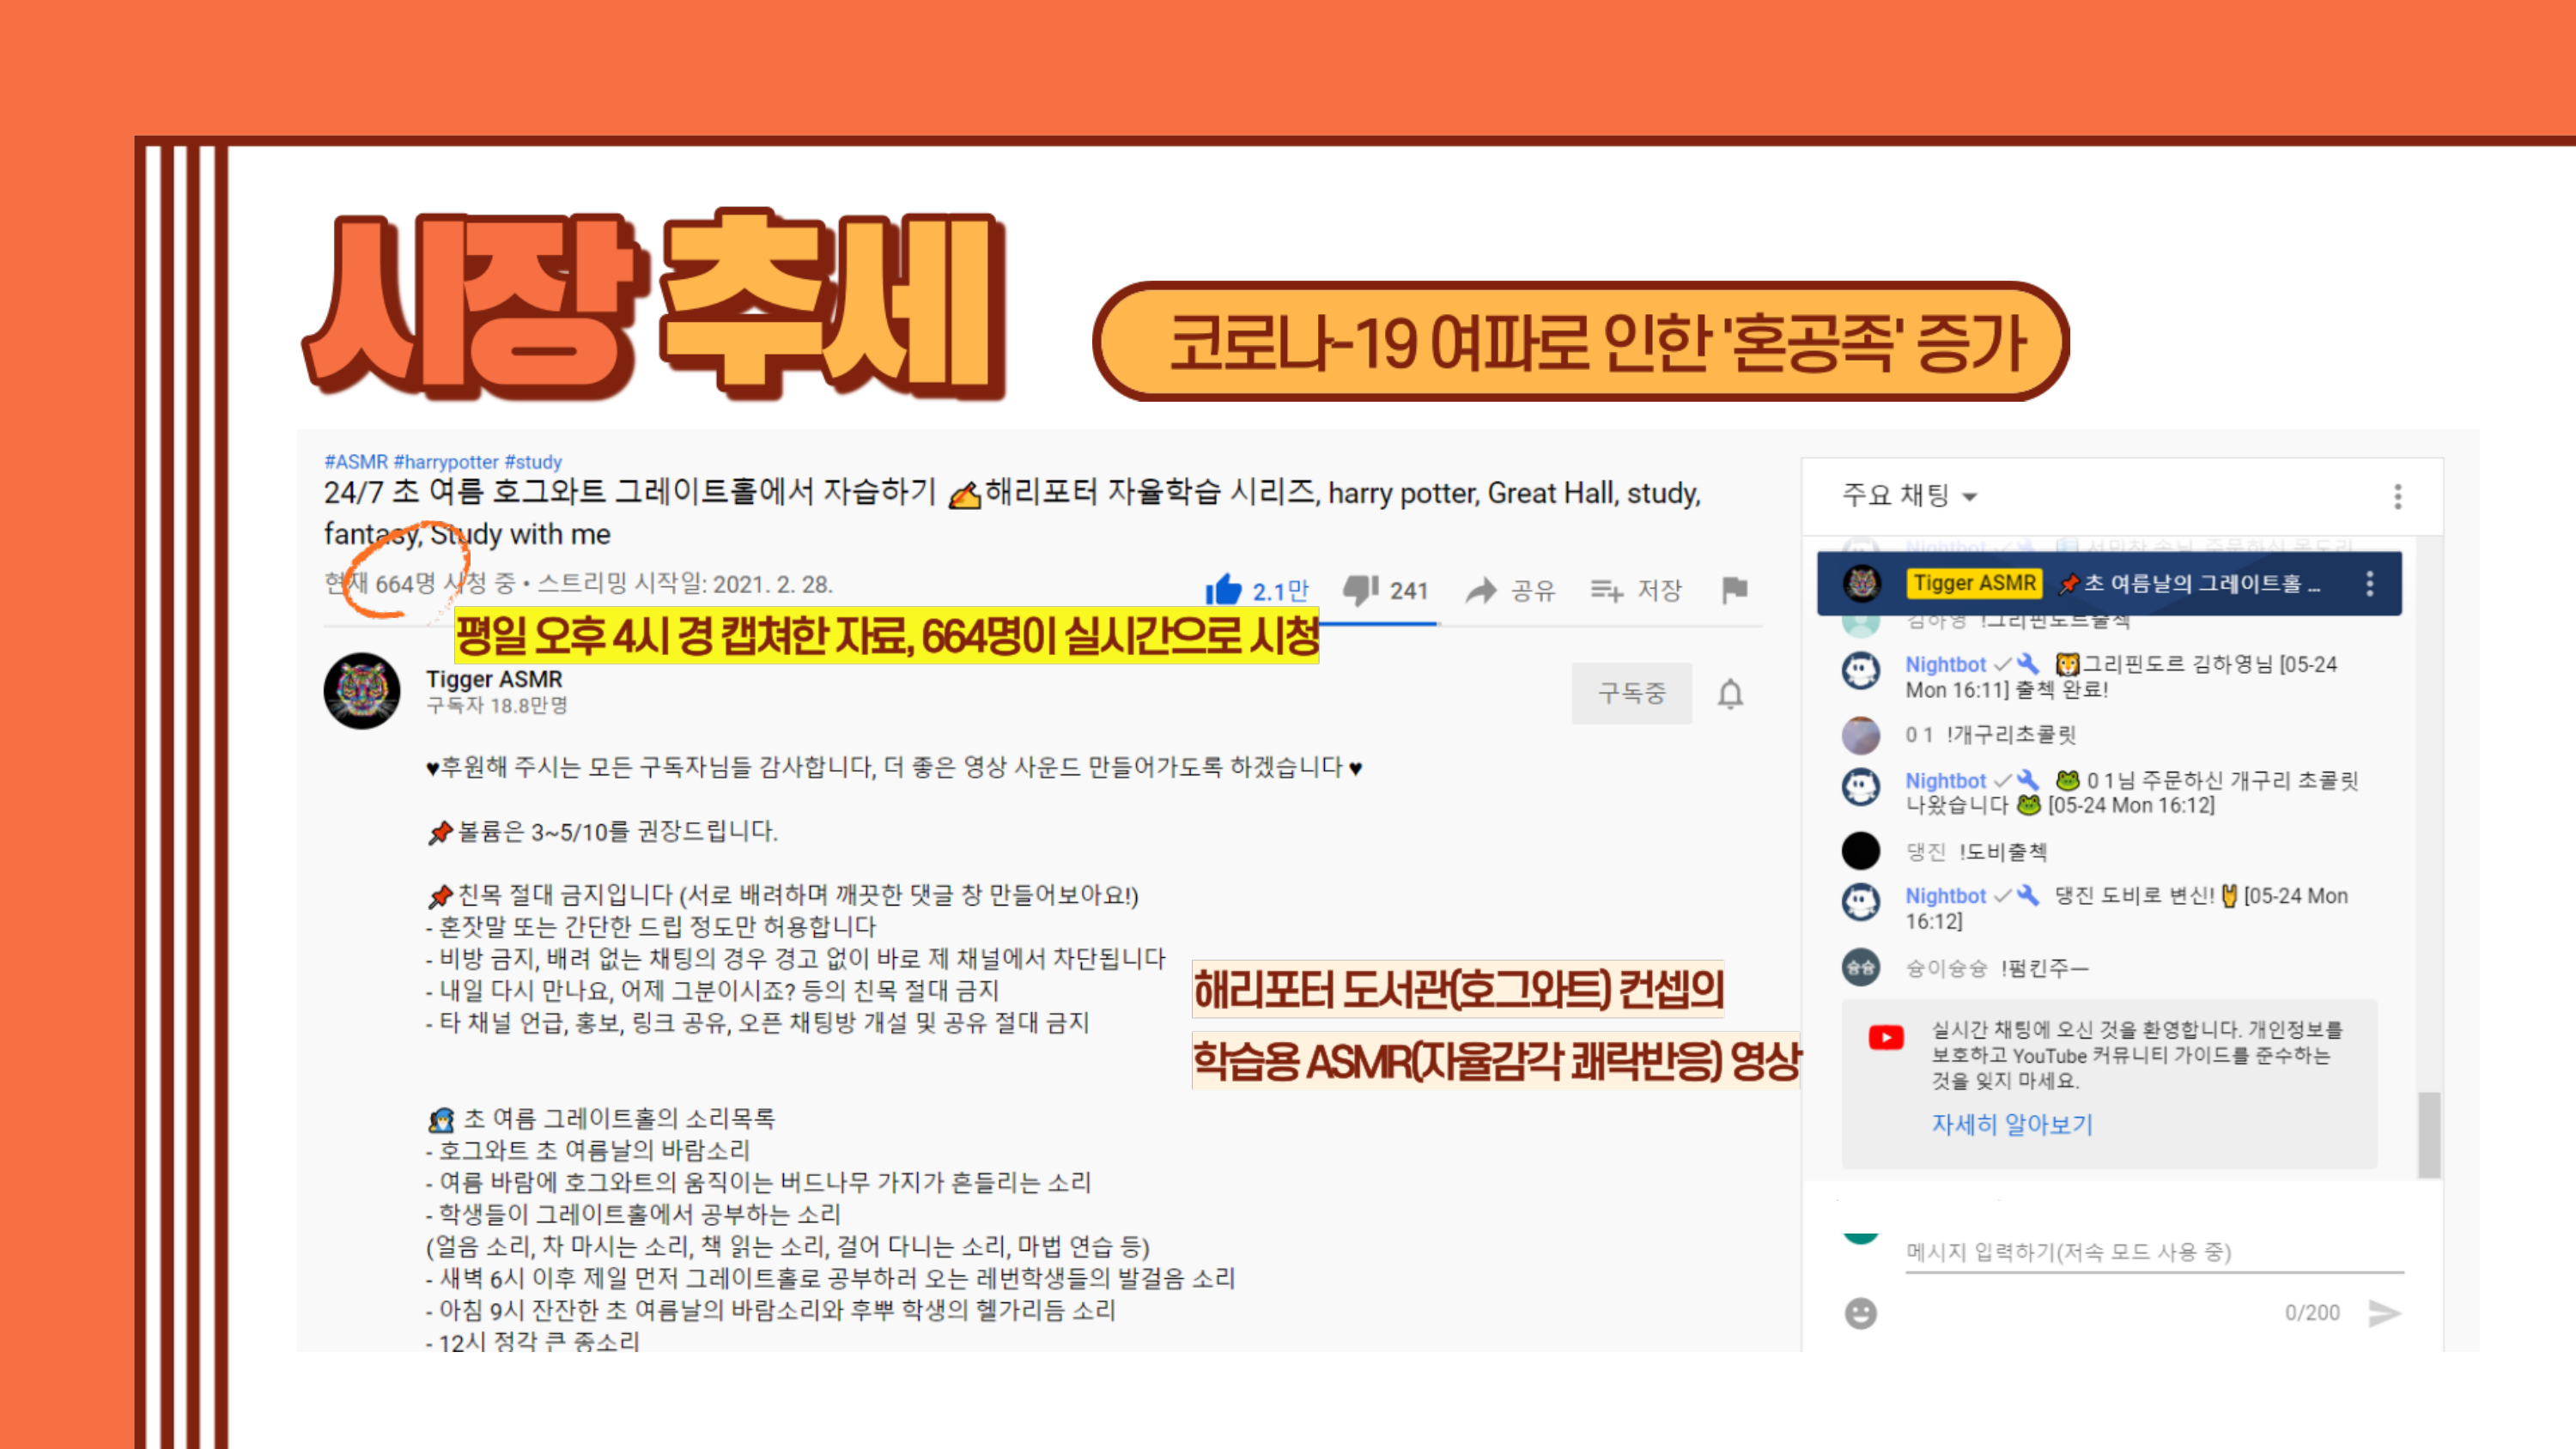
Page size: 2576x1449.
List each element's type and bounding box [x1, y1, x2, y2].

text_box [296, 429, 2481, 1353]
text_box [133, 134, 2576, 1449]
text_box [1744, 280, 2099, 402]
picture [0, 0, 1823, 1171]
